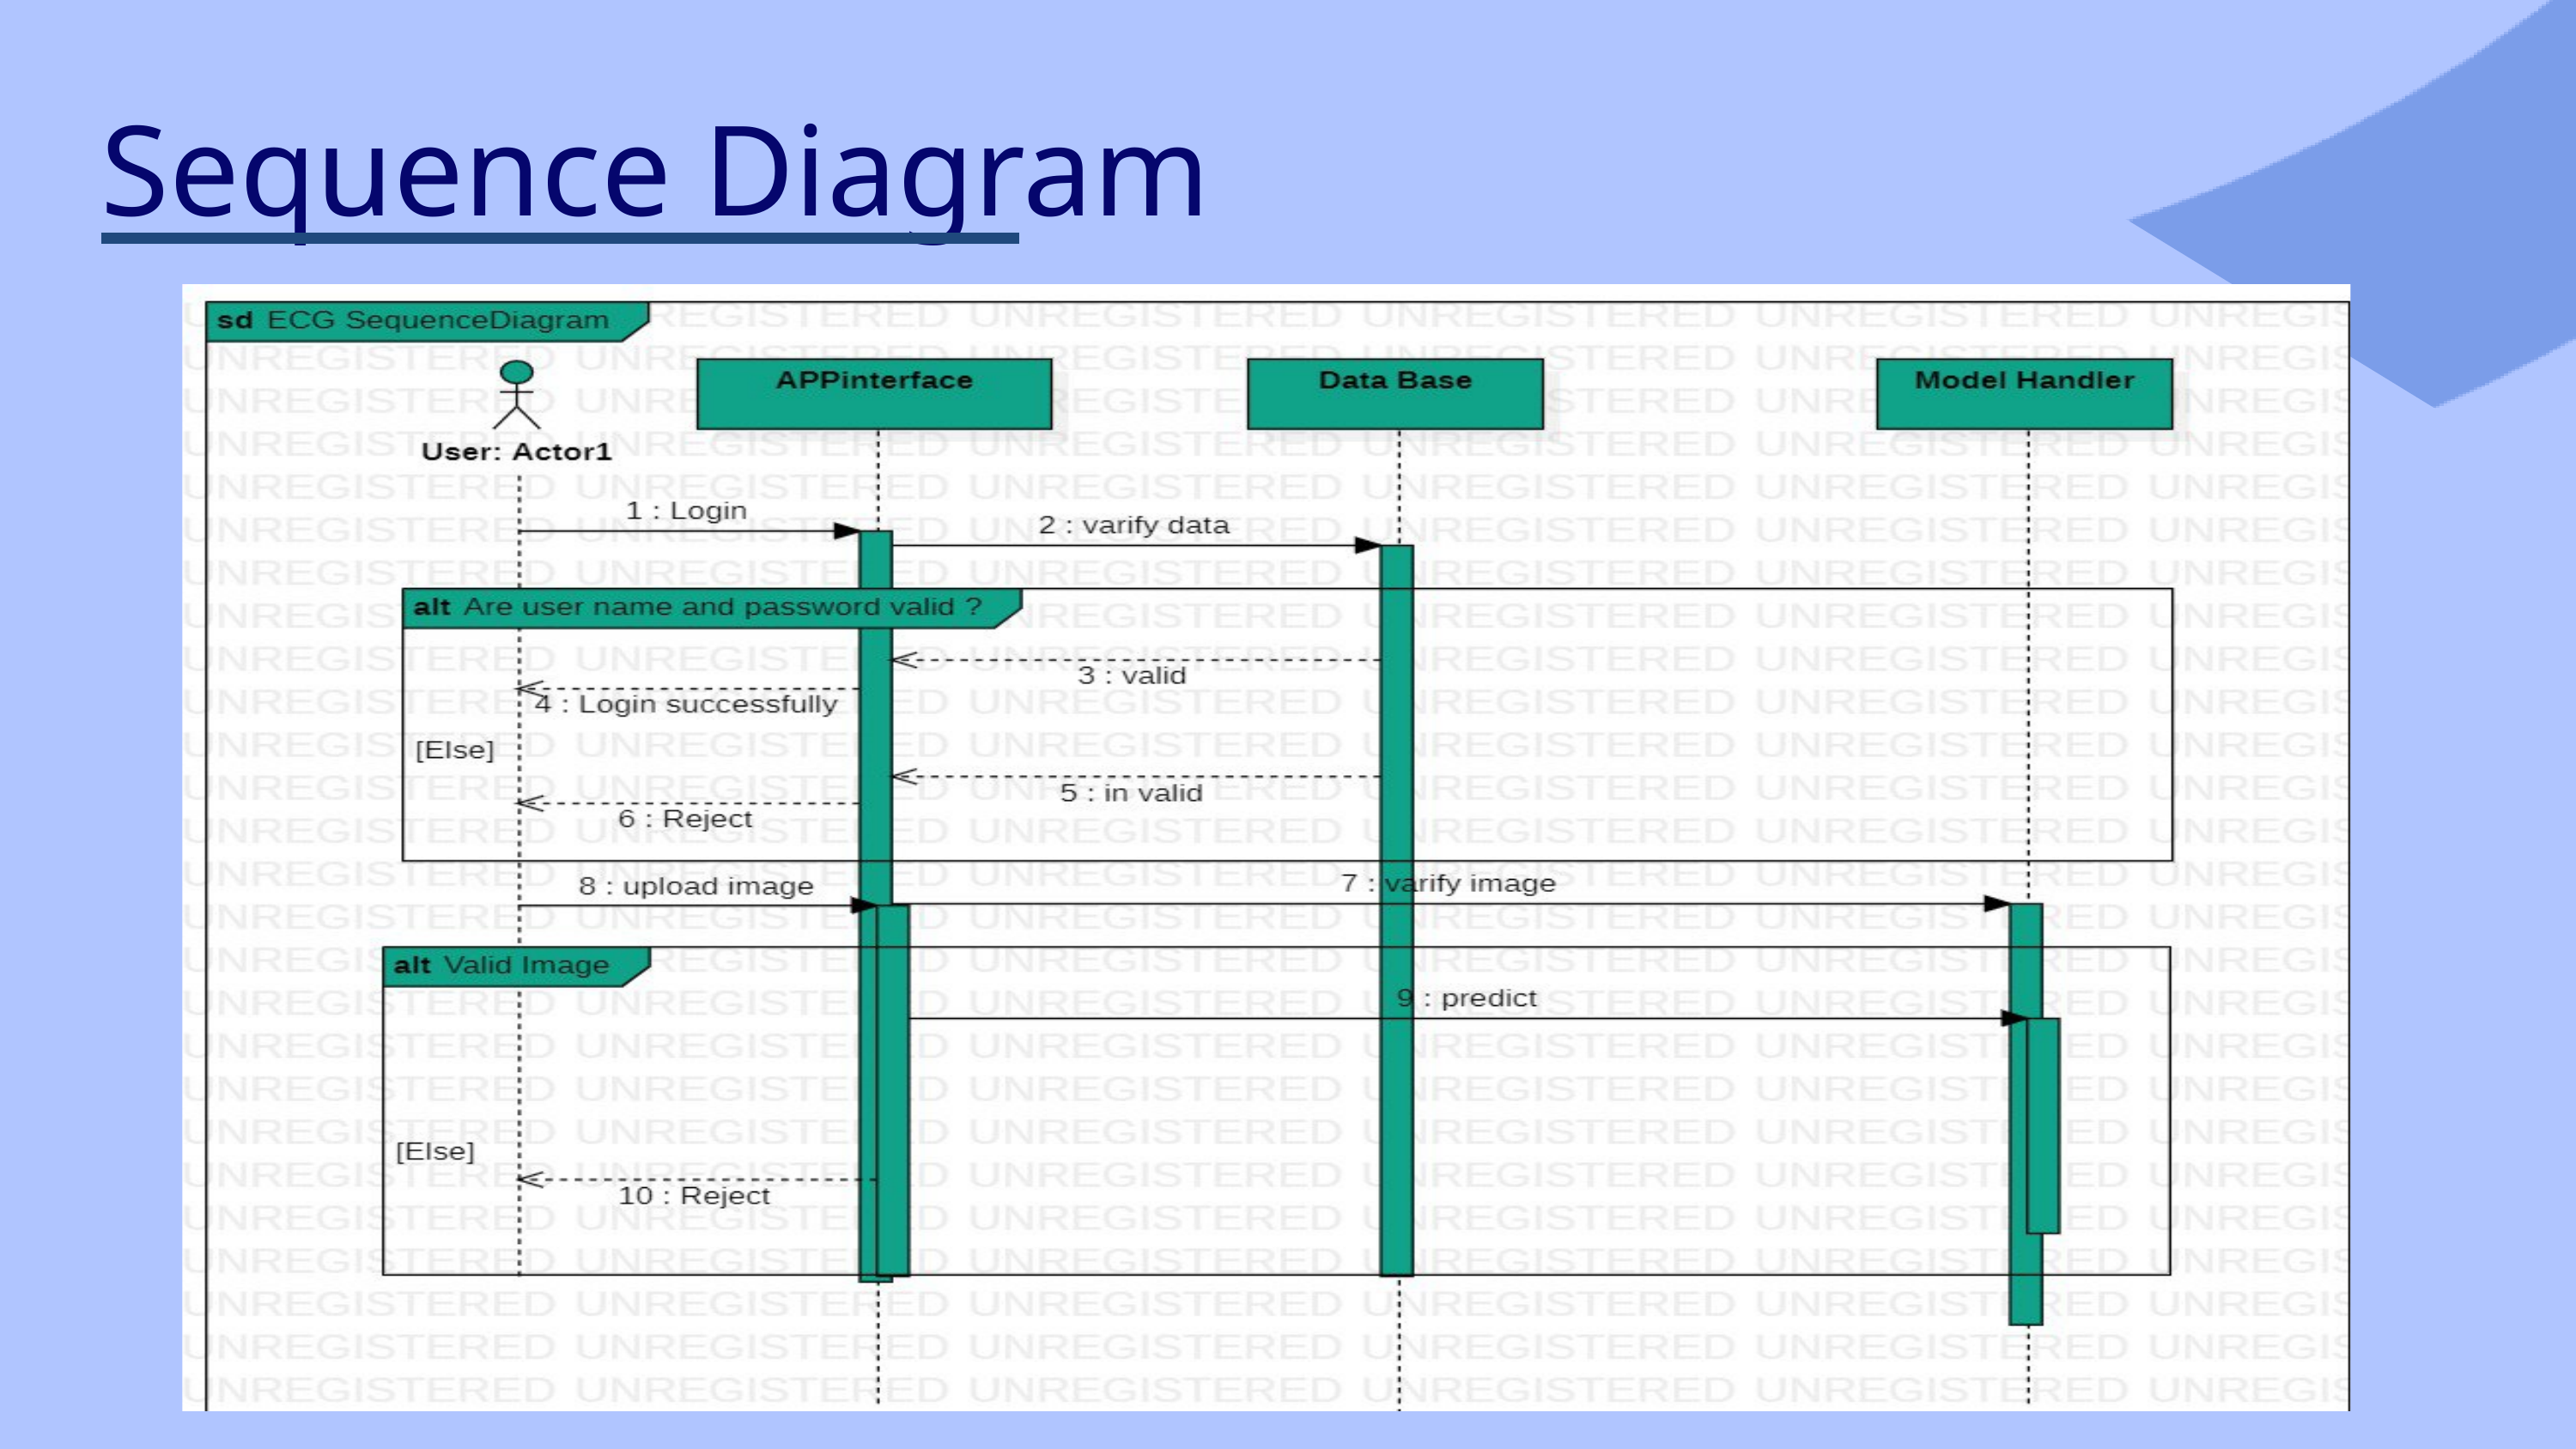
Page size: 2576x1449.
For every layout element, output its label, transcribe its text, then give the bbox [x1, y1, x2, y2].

text_box [1796, 0, 2576, 495]
picture [182, 283, 2351, 1411]
text_box Sequence Diagram [100, 65, 1374, 241]
